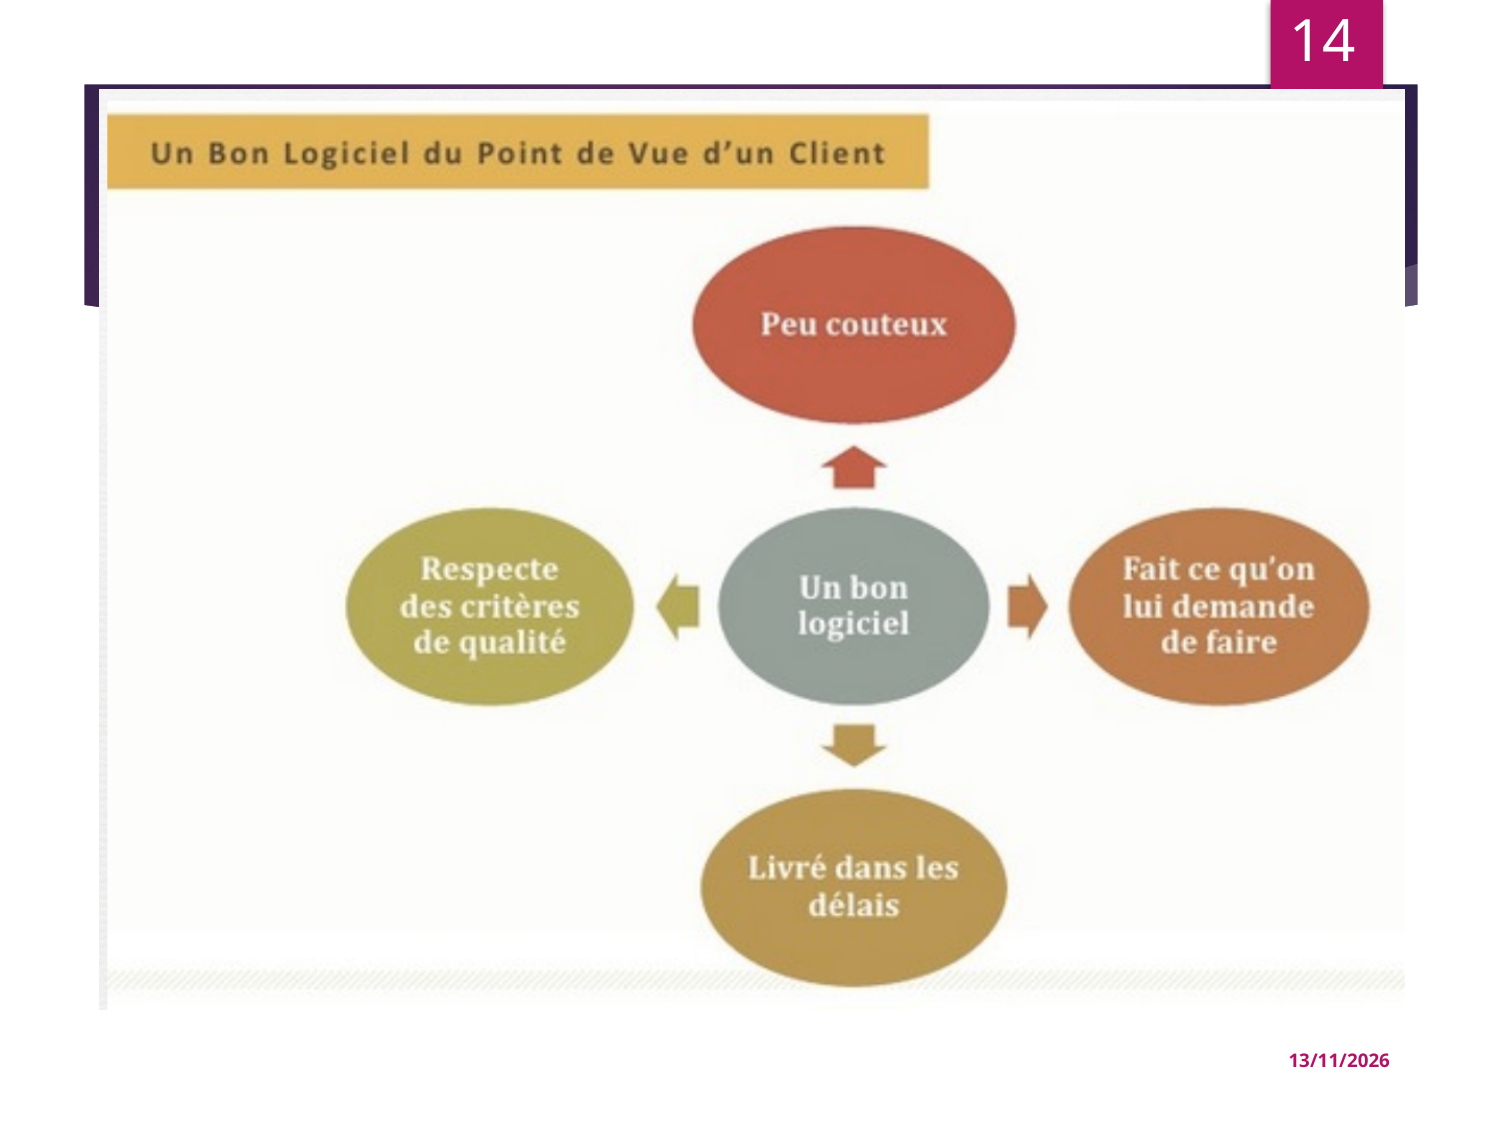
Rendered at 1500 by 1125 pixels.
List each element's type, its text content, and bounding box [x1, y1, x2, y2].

picture [99, 89, 1406, 1010]
slide_number 14 [1257, 0, 1388, 89]
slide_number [1242, 1044, 1405, 1082]
